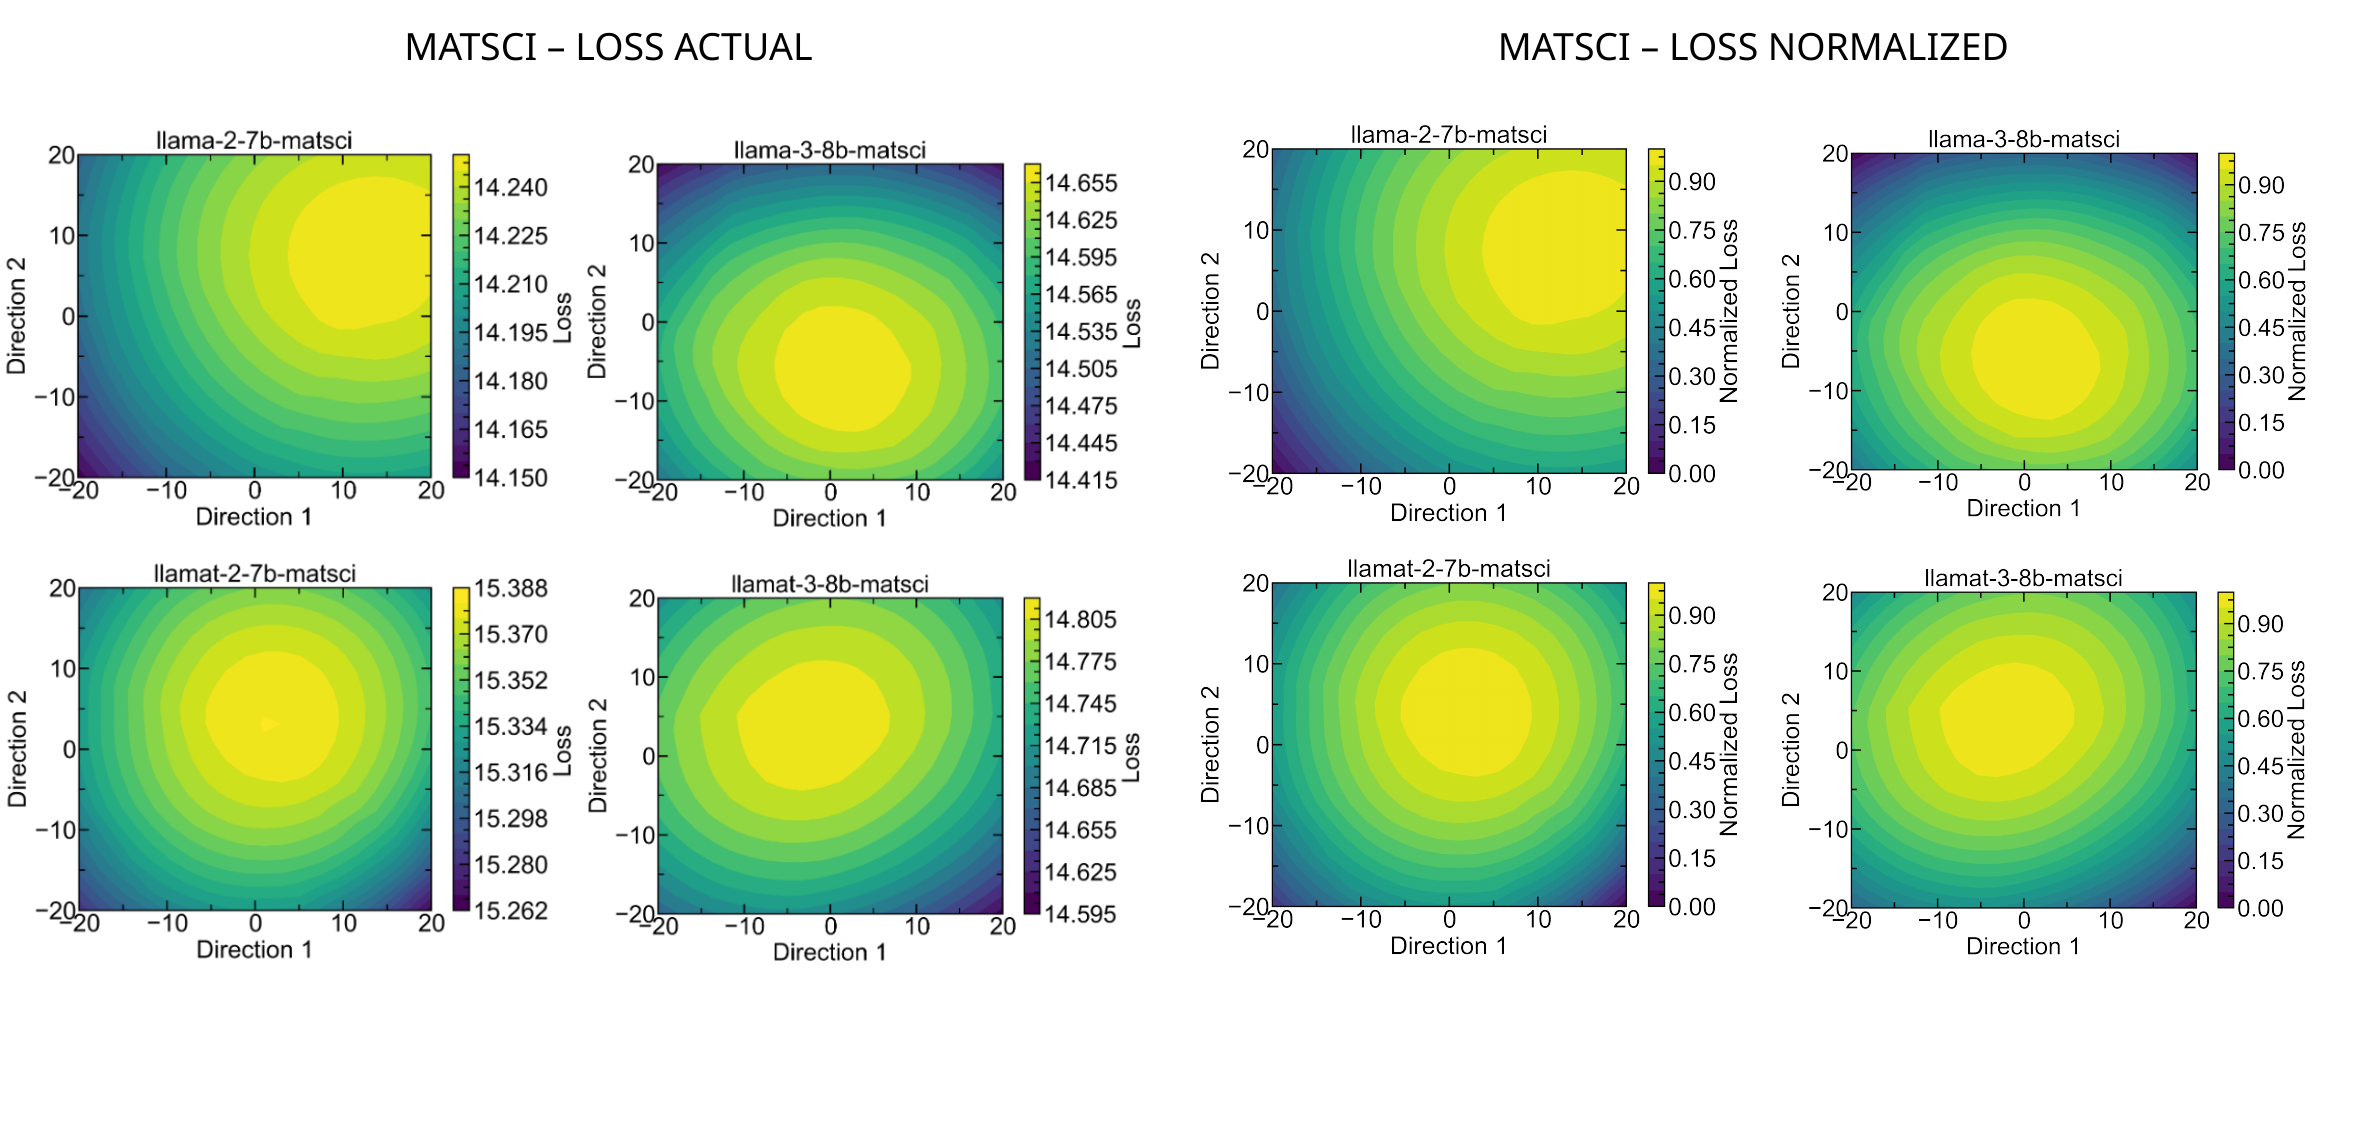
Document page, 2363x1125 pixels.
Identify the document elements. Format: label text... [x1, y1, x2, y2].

picture [1194, 551, 1750, 967]
text_box MATSCI – LOSS NORMALIZED [1403, 15, 2104, 75]
picture [0, 123, 1150, 538]
picture [1774, 123, 2317, 528]
picture [1194, 118, 1750, 533]
picture [0, 556, 1150, 972]
picture [1774, 561, 2317, 967]
text_box MATSCI – LOSS ACTUAL [258, 15, 959, 75]
